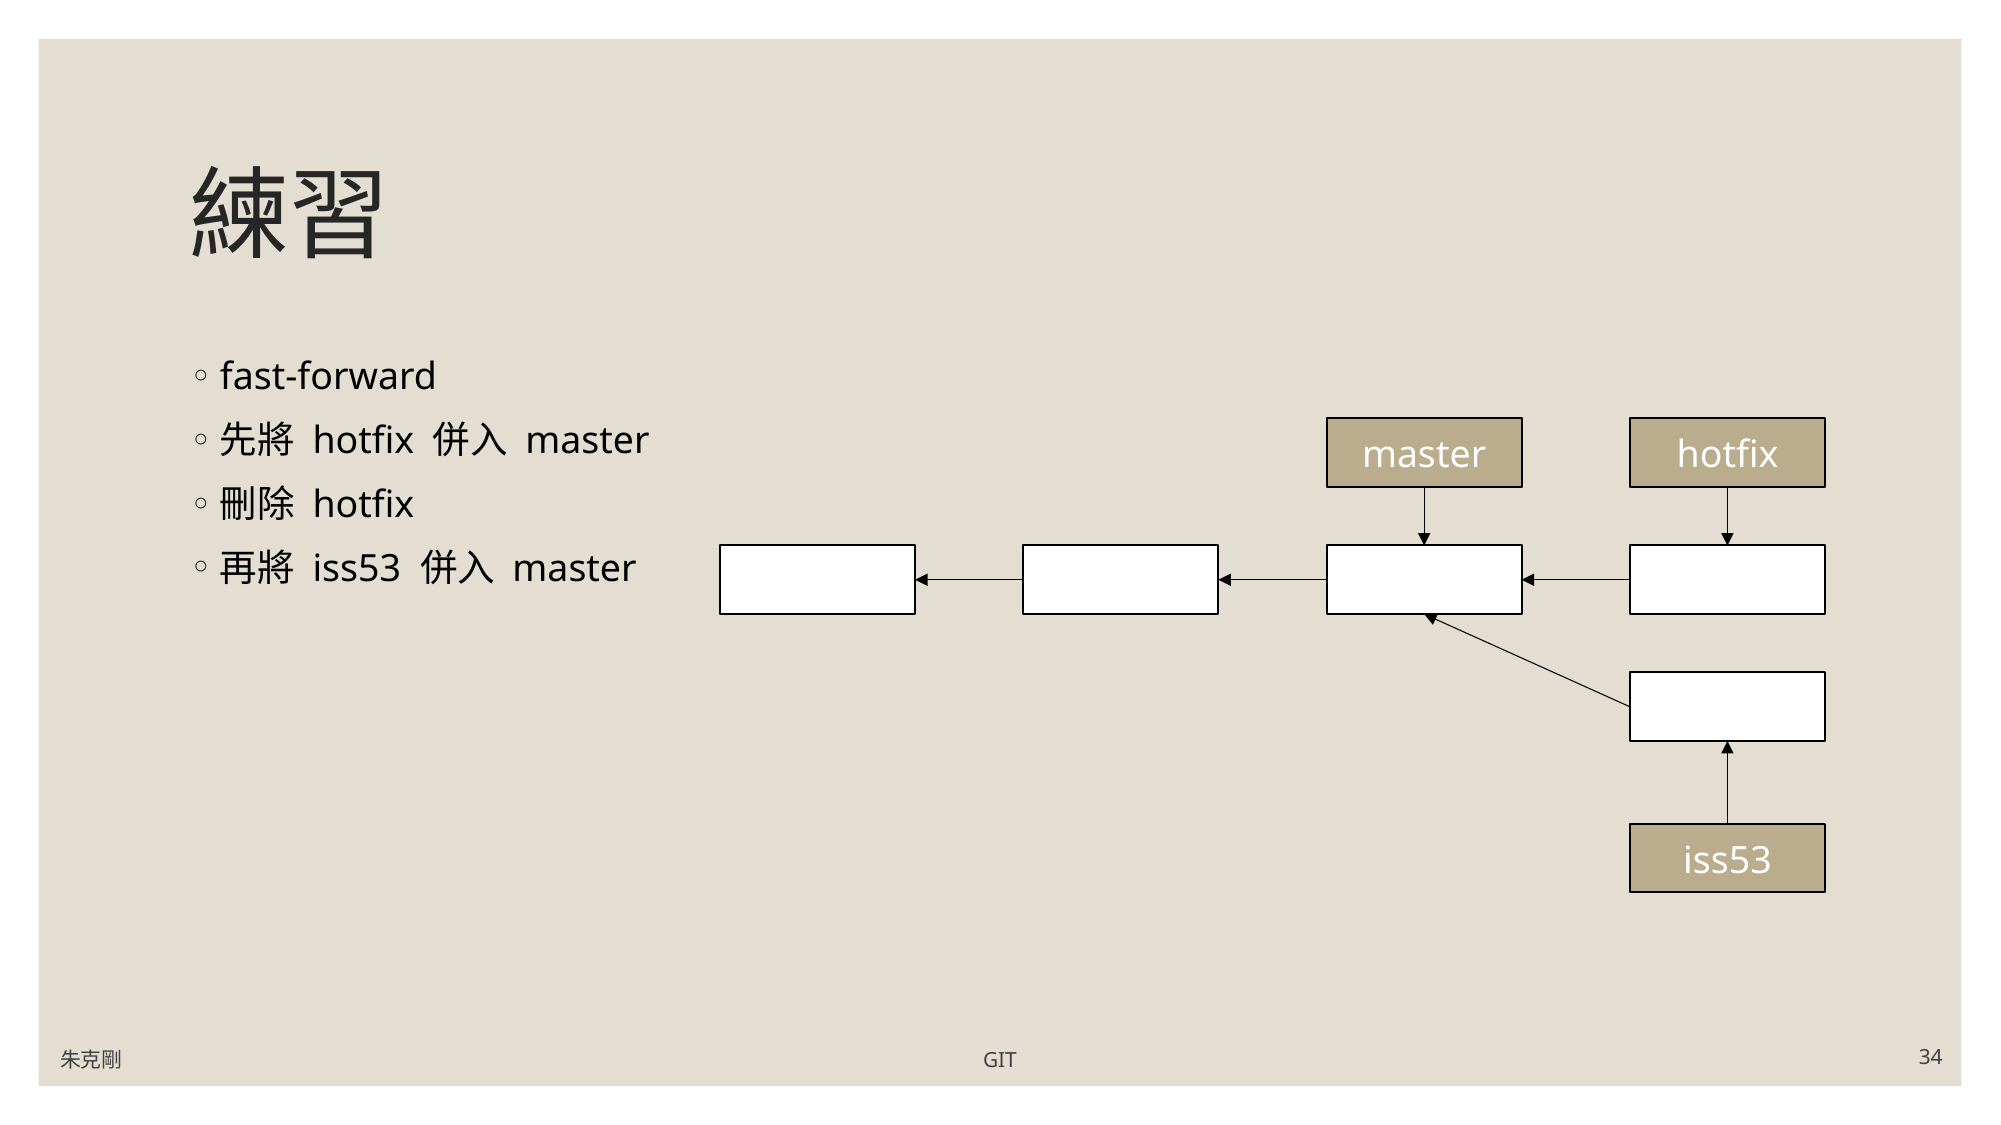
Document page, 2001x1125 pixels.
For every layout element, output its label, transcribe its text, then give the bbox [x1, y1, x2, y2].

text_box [1424, 614, 1630, 707]
text_box hotfix [1629, 417, 1826, 488]
text_box [719, 544, 916, 615]
slide_number 34 [1717, 1034, 1958, 1080]
text_box [1326, 544, 1523, 615]
text_box iss53 [1629, 823, 1826, 893]
text_box [1629, 544, 1826, 615]
text_box [1629, 671, 1826, 742]
text_box master [1326, 417, 1523, 488]
slide_number 朱克剛 [45, 1034, 495, 1080]
title 練習 [174, 105, 1825, 331]
list fast-forward 先將 hotfix 併入 master 刪除 hotfix 再將 iss53 併入 master [174, 345, 1825, 990]
text_box [1022, 544, 1219, 615]
footer GIT [572, 1034, 1428, 1080]
